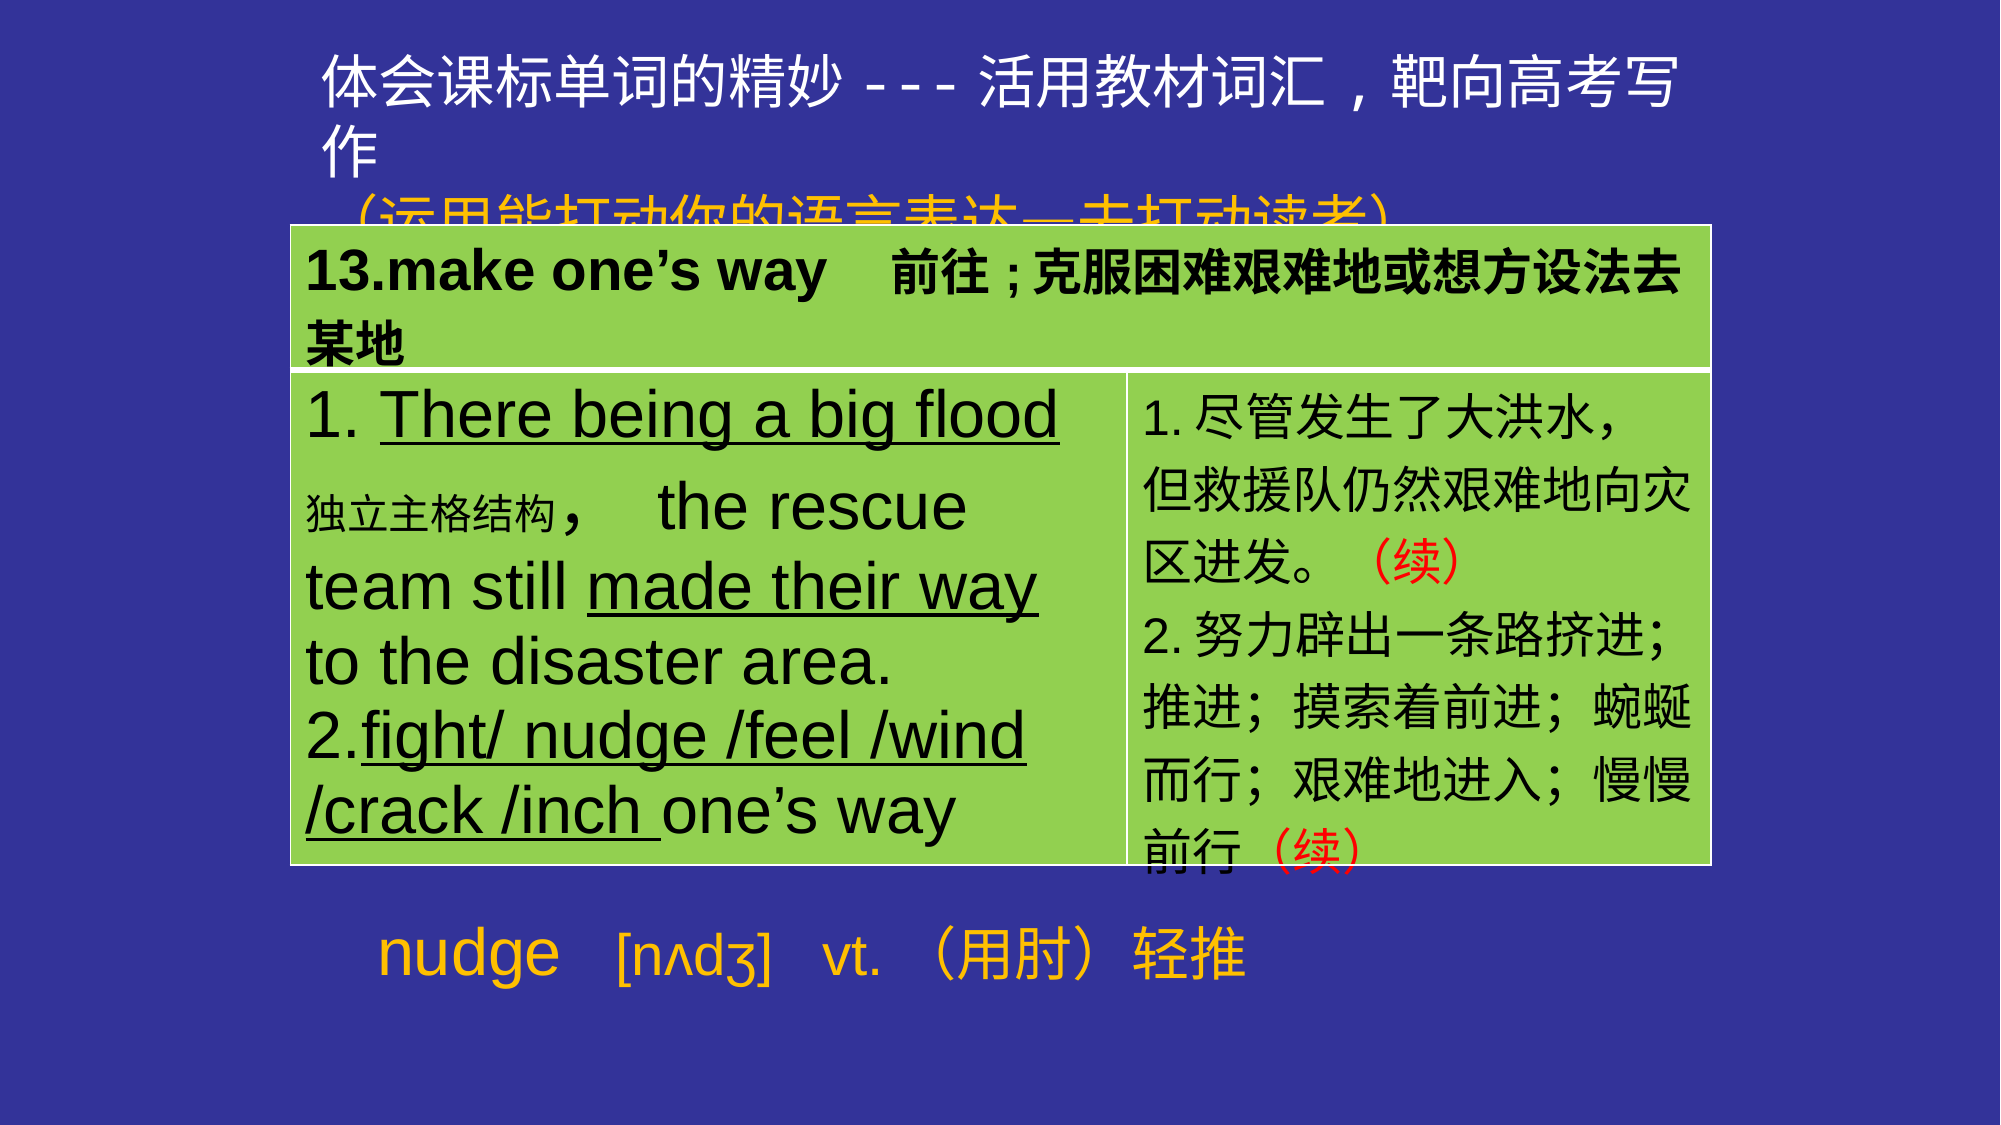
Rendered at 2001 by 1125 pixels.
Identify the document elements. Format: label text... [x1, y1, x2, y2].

table_header 13.make one’s way 前往;克服困难艰难地或想方设法去某地 [291, 226, 1710, 367]
table_cell 1. There being a big flood独立主格结构， the rescue team still made their way to the disaster area. 2.fight/ nudge /feel /wind /crack /inch one’s way [291, 373, 1126, 864]
table_cell 1.尽管发生了大洪水， 但救援队仍然艰难地向灾区进发。（续） 2.努力辟出一条路挤进；推进；摸索着前进；蜿蜒而行；艰难地进入；慢慢前行（续） [1128, 373, 1710, 864]
text_box nudge [nʌdʒ] vt.（用肘）轻推 [362, 901, 1349, 996]
text_box 体会课标单词的精妙---活用教材词汇,靶向高考写作 （运用能打动你的语言表达—去打动读者） [305, 37, 1718, 353]
